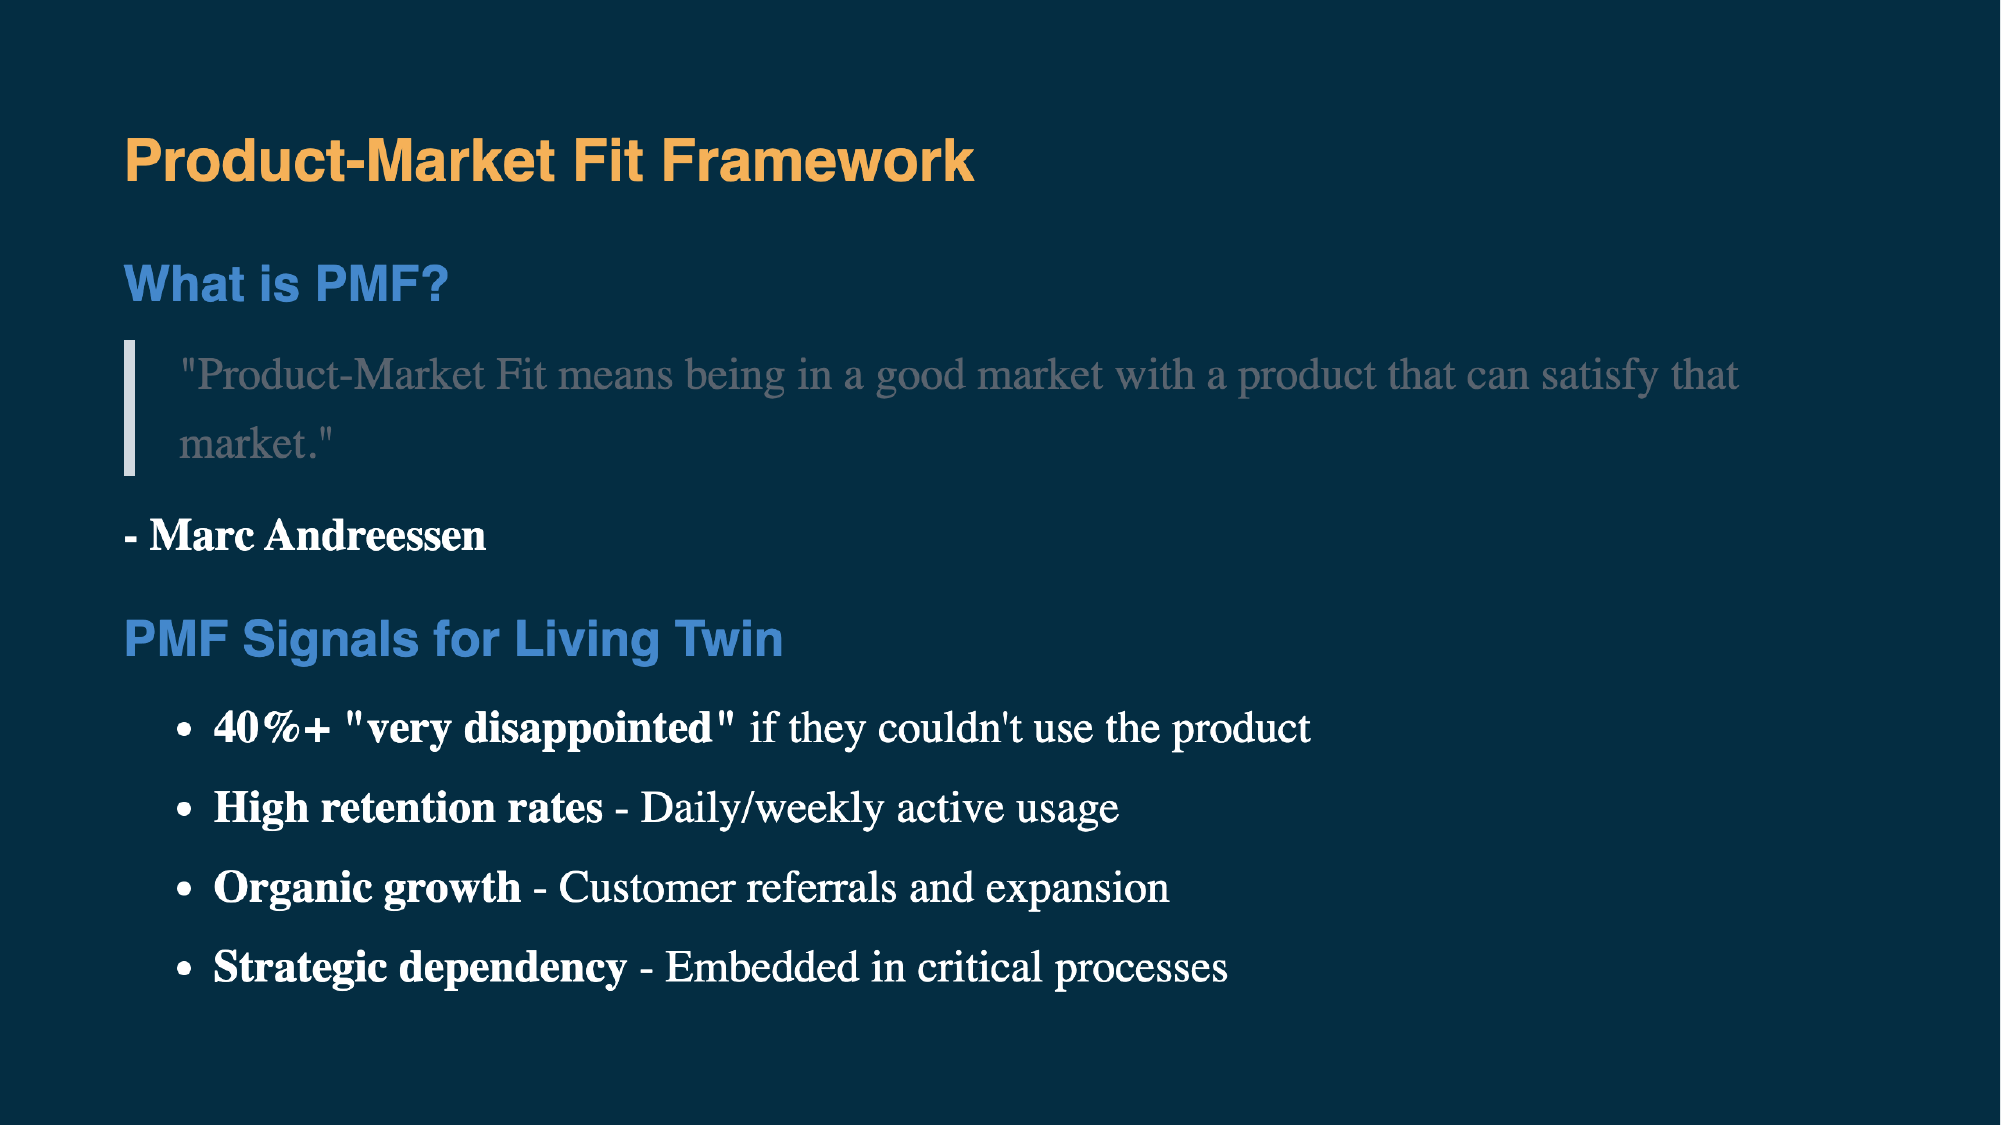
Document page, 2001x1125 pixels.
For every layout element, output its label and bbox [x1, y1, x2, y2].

picture [1209, 378, 1216, 389]
picture [202, 274, 225, 301]
picture [731, 951, 769, 981]
picture [215, 871, 247, 902]
picture [1425, 380, 1432, 389]
picture [1056, 961, 1076, 991]
picture [1595, 369, 1600, 388]
picture [1446, 364, 1453, 389]
picture [1325, 369, 1333, 389]
picture [748, 881, 762, 901]
picture [498, 871, 520, 901]
picture [236, 437, 250, 457]
picture [1468, 372, 1481, 389]
picture [391, 721, 408, 742]
picture [757, 629, 781, 655]
picture [589, 630, 596, 655]
picture [722, 802, 734, 823]
picture [216, 950, 236, 981]
picture [1080, 803, 1097, 827]
picture [986, 802, 1002, 822]
picture [394, 629, 417, 657]
picture [704, 961, 714, 981]
picture [294, 881, 300, 888]
picture [160, 620, 194, 655]
picture [1277, 369, 1292, 389]
picture [616, 721, 625, 741]
picture [1686, 358, 1703, 388]
picture [996, 961, 1008, 967]
picture [453, 368, 470, 389]
picture [607, 961, 622, 984]
picture [1510, 369, 1517, 388]
picture [548, 630, 554, 655]
picture [1015, 378, 1022, 389]
picture [437, 801, 445, 821]
picture [594, 721, 613, 742]
picture [217, 448, 225, 458]
picture [864, 825, 873, 831]
picture [852, 791, 859, 821]
picture [333, 961, 354, 990]
picture [829, 792, 847, 821]
picture [559, 630, 584, 655]
picture [543, 721, 565, 751]
picture [1497, 369, 1507, 389]
picture [870, 871, 877, 901]
picture [537, 364, 544, 389]
picture [1093, 363, 1101, 389]
picture [1158, 961, 1171, 981]
picture [423, 795, 435, 822]
picture [1024, 368, 1032, 389]
picture [670, 721, 687, 742]
picture [472, 801, 493, 821]
picture [1149, 369, 1156, 388]
picture [525, 369, 530, 388]
picture [291, 629, 316, 666]
picture [709, 369, 726, 389]
picture [593, 882, 601, 902]
picture [552, 795, 565, 822]
picture [408, 881, 425, 901]
picture [348, 161, 363, 167]
picture [283, 724, 297, 741]
picture [276, 961, 282, 968]
picture [721, 824, 730, 831]
picture [431, 721, 447, 743]
picture [224, 368, 238, 388]
picture [274, 437, 290, 458]
picture [348, 529, 365, 549]
picture [919, 964, 933, 981]
picture [1100, 801, 1117, 822]
picture [408, 529, 422, 550]
picture [951, 801, 958, 821]
picture [1050, 358, 1068, 388]
picture [255, 961, 273, 981]
picture [965, 802, 977, 821]
picture [216, 529, 234, 549]
picture [806, 149, 835, 181]
picture [521, 721, 540, 742]
picture [612, 138, 619, 146]
picture [176, 519, 191, 549]
picture [957, 712, 977, 742]
picture [874, 961, 880, 981]
picture [924, 722, 941, 742]
picture [1060, 882, 1070, 902]
picture [756, 149, 800, 180]
picture [326, 881, 338, 901]
picture [1312, 358, 1319, 388]
picture [180, 437, 188, 457]
picture [769, 802, 780, 821]
picture [987, 881, 1004, 902]
picture [720, 711, 724, 725]
picture [992, 964, 1008, 981]
picture [1042, 802, 1054, 821]
picture [689, 712, 712, 742]
picture [956, 961, 962, 981]
picture [1279, 721, 1295, 742]
picture [462, 529, 485, 549]
picture [516, 951, 539, 981]
picture [230, 268, 243, 301]
picture [265, 711, 291, 742]
picture [1097, 882, 1109, 902]
picture [187, 149, 219, 181]
picture [125, 265, 169, 300]
picture [603, 629, 626, 655]
picture [1080, 961, 1086, 981]
picture [1192, 961, 1209, 981]
picture [352, 629, 375, 656]
picture [215, 971, 225, 981]
picture [306, 719, 329, 741]
picture [262, 150, 289, 181]
picture [589, 620, 596, 626]
picture [537, 141, 554, 181]
picture [854, 369, 863, 389]
picture [1142, 721, 1159, 742]
picture [450, 881, 476, 902]
picture [883, 882, 895, 901]
picture [561, 961, 583, 981]
picture [491, 961, 513, 981]
picture [1053, 891, 1061, 902]
picture [656, 882, 663, 899]
picture [644, 792, 672, 821]
picture [296, 149, 324, 181]
picture [688, 881, 698, 901]
picture [1078, 824, 1095, 831]
picture [865, 802, 877, 823]
picture [702, 630, 739, 655]
picture [1561, 377, 1568, 389]
picture [559, 369, 579, 388]
picture [939, 796, 947, 822]
picture [178, 882, 190, 895]
picture [401, 951, 422, 981]
picture [904, 801, 915, 822]
picture [588, 801, 602, 822]
picture [357, 359, 376, 388]
picture [1729, 364, 1736, 389]
picture [499, 359, 521, 388]
picture [354, 881, 371, 902]
picture [1010, 882, 1026, 901]
picture [1182, 721, 1193, 742]
picture [730, 369, 737, 388]
picture [623, 368, 633, 389]
picture [978, 369, 987, 388]
picture [632, 629, 657, 666]
picture [1059, 722, 1072, 741]
picture [1150, 881, 1167, 901]
picture [561, 871, 587, 902]
picture [1240, 368, 1259, 398]
picture [879, 384, 895, 389]
picture [126, 537, 136, 542]
picture [178, 803, 190, 815]
picture [475, 364, 483, 389]
picture [628, 721, 650, 741]
picture [595, 369, 611, 389]
picture [530, 801, 549, 822]
picture [425, 529, 440, 550]
picture [820, 368, 830, 388]
picture [612, 150, 619, 180]
picture [503, 721, 518, 742]
picture [568, 721, 590, 751]
picture [786, 872, 791, 901]
picture [263, 801, 283, 830]
picture [1218, 368, 1226, 389]
picture [416, 368, 429, 388]
picture [846, 745, 855, 752]
picture [990, 721, 998, 741]
picture [329, 364, 336, 389]
picture [1034, 368, 1048, 388]
picture [362, 794, 375, 822]
picture [316, 881, 325, 901]
picture [178, 723, 190, 735]
picture [250, 801, 258, 821]
picture [1136, 961, 1153, 981]
picture [240, 369, 254, 389]
picture [1581, 365, 1589, 389]
picture [236, 529, 253, 550]
picture [518, 620, 543, 655]
picture [899, 810, 906, 822]
picture [804, 712, 810, 741]
picture [849, 891, 857, 902]
picture [509, 801, 526, 821]
picture [934, 369, 941, 386]
picture [1716, 369, 1725, 389]
picture [1433, 369, 1441, 389]
picture [709, 791, 715, 821]
picture [474, 139, 502, 180]
picture [644, 882, 658, 902]
picture [262, 358, 281, 389]
picture [1128, 369, 1141, 389]
picture [716, 961, 726, 981]
picture [967, 956, 977, 981]
picture [1490, 380, 1496, 389]
picture [957, 358, 964, 388]
picture [1107, 717, 1117, 742]
picture [721, 881, 735, 901]
picture [845, 722, 859, 744]
picture [367, 529, 384, 550]
picture [774, 368, 784, 380]
picture [1019, 802, 1028, 822]
picture [370, 139, 411, 180]
picture [1214, 961, 1227, 981]
picture [379, 359, 391, 388]
picture [1117, 369, 1127, 388]
picture [1117, 964, 1131, 981]
picture [279, 620, 286, 626]
picture [1257, 722, 1276, 742]
picture [702, 882, 719, 902]
picture [1115, 882, 1121, 901]
picture [616, 380, 623, 389]
picture [443, 529, 460, 550]
picture [577, 139, 606, 180]
picture [947, 711, 952, 741]
picture [1334, 369, 1340, 388]
picture [215, 711, 235, 741]
picture [763, 712, 776, 741]
picture [432, 358, 450, 388]
picture [376, 801, 394, 822]
picture [1075, 721, 1091, 742]
picture [606, 985, 615, 990]
picture [1059, 810, 1066, 822]
picture [773, 951, 793, 981]
picture [1300, 369, 1311, 389]
picture [921, 882, 927, 902]
picture [397, 801, 407, 821]
picture [445, 961, 468, 990]
picture [1064, 801, 1075, 822]
picture [319, 265, 345, 300]
picture [1162, 365, 1170, 389]
picture [1094, 963, 1102, 981]
picture [348, 711, 352, 724]
picture [483, 874, 494, 902]
picture [265, 519, 294, 549]
picture [580, 369, 590, 388]
picture [327, 141, 344, 181]
picture [190, 437, 200, 457]
picture [427, 881, 447, 902]
picture [1099, 961, 1113, 981]
picture [287, 792, 307, 821]
picture [825, 721, 842, 742]
picture [128, 139, 160, 180]
picture [753, 722, 758, 741]
picture [262, 265, 269, 271]
picture [846, 378, 853, 389]
picture [201, 359, 222, 388]
picture [886, 961, 892, 981]
picture [434, 620, 449, 655]
picture [1300, 717, 1310, 742]
picture [251, 881, 268, 901]
picture [940, 961, 952, 981]
picture [1126, 882, 1145, 902]
picture [1366, 365, 1374, 389]
picture [1390, 363, 1398, 389]
picture [408, 801, 418, 821]
picture [953, 871, 973, 902]
picture [426, 961, 443, 981]
picture [721, 149, 750, 181]
picture [287, 369, 303, 389]
picture [341, 881, 350, 901]
picture [879, 369, 886, 382]
picture [812, 369, 819, 388]
picture [1261, 369, 1269, 388]
picture [999, 369, 1010, 388]
picture [799, 369, 806, 388]
picture [625, 141, 642, 181]
picture [245, 620, 274, 657]
picture [298, 529, 320, 549]
picture [387, 529, 404, 550]
picture [1626, 358, 1639, 388]
picture [450, 801, 469, 822]
picture [323, 519, 344, 550]
picture [659, 369, 672, 389]
picture [1234, 711, 1254, 742]
picture [1128, 721, 1138, 741]
picture [788, 802, 805, 822]
picture [1673, 363, 1681, 389]
picture [799, 882, 816, 902]
picture [809, 801, 825, 822]
picture [911, 369, 919, 388]
picture [1030, 881, 1050, 911]
picture [313, 961, 331, 981]
picture [416, 149, 445, 181]
picture [918, 803, 934, 822]
picture [883, 896, 891, 902]
picture [1011, 717, 1021, 742]
picture [351, 265, 386, 300]
picture [1569, 369, 1577, 389]
picture [880, 721, 896, 742]
picture [1544, 370, 1557, 387]
picture [666, 881, 686, 901]
picture [1036, 722, 1054, 742]
picture [1029, 802, 1035, 822]
picture [174, 265, 197, 300]
picture [636, 368, 653, 388]
picture [911, 892, 919, 902]
picture [945, 369, 956, 389]
picture [275, 274, 298, 302]
picture [899, 369, 912, 389]
picture [1607, 369, 1620, 386]
picture [795, 951, 816, 981]
picture [888, 369, 896, 381]
picture [615, 882, 628, 902]
picture [567, 801, 584, 822]
picture [1074, 881, 1091, 901]
picture [687, 358, 706, 389]
picture [505, 149, 534, 181]
picture [632, 876, 640, 902]
picture [397, 380, 404, 389]
picture [423, 265, 447, 290]
picture [151, 519, 175, 549]
picture [676, 620, 704, 655]
picture [382, 620, 388, 655]
picture [1402, 358, 1421, 388]
picture [466, 712, 487, 742]
picture [323, 629, 347, 655]
picture [790, 718, 801, 742]
picture [484, 629, 499, 655]
picture [812, 721, 821, 741]
picture [763, 881, 780, 902]
picture [369, 961, 385, 981]
picture [223, 139, 254, 181]
picture [1121, 712, 1127, 741]
picture [981, 722, 989, 741]
picture [946, 139, 973, 180]
picture [697, 961, 703, 981]
picture [194, 529, 213, 550]
picture [411, 721, 429, 741]
picture [1211, 721, 1231, 742]
picture [743, 368, 760, 388]
picture [1289, 369, 1296, 386]
picture [700, 149, 718, 180]
picture [838, 951, 859, 981]
picture [322, 801, 340, 821]
picture [894, 961, 904, 981]
picture [252, 427, 270, 457]
picture [252, 369, 259, 386]
picture [471, 961, 488, 981]
picture [1175, 358, 1192, 388]
picture [923, 149, 941, 180]
picture [294, 432, 304, 458]
picture [1034, 951, 1040, 981]
picture [668, 952, 692, 981]
picture [1121, 961, 1133, 967]
picture [166, 149, 184, 180]
picture [1345, 369, 1360, 389]
picture [1013, 961, 1030, 981]
picture [885, 149, 916, 181]
picture [1173, 722, 1183, 752]
picture [271, 896, 290, 910]
picture [587, 961, 603, 981]
picture [226, 437, 234, 458]
picture [393, 265, 418, 300]
picture [1708, 380, 1716, 389]
picture [432, 294, 439, 300]
picture [877, 390, 891, 398]
picture [127, 620, 154, 655]
picture [1087, 801, 1098, 813]
picture [1518, 368, 1527, 388]
picture [924, 961, 935, 967]
picture [431, 745, 440, 751]
picture [247, 529, 253, 536]
picture [745, 792, 753, 816]
picture [728, 711, 732, 723]
picture [899, 723, 908, 742]
picture [695, 802, 702, 821]
picture [276, 961, 296, 981]
picture [1197, 721, 1209, 741]
picture [238, 711, 257, 742]
picture [654, 713, 666, 742]
picture [676, 810, 683, 822]
picture [856, 882, 866, 902]
picture [682, 801, 692, 822]
picture [981, 961, 987, 981]
picture [356, 711, 361, 725]
picture [665, 139, 694, 180]
picture [406, 368, 414, 389]
picture [452, 629, 479, 657]
picture [1640, 369, 1653, 393]
picture [818, 881, 848, 901]
picture [906, 721, 919, 741]
picture [878, 802, 882, 812]
picture [218, 792, 245, 821]
picture [767, 369, 775, 382]
picture [356, 961, 366, 981]
picture [452, 149, 469, 180]
picture [541, 961, 558, 981]
picture [385, 896, 405, 910]
picture [279, 630, 286, 655]
picture [262, 275, 269, 300]
picture [298, 953, 311, 981]
picture [202, 620, 227, 655]
picture [386, 881, 405, 895]
picture [818, 961, 834, 981]
picture [294, 881, 313, 902]
picture [1071, 369, 1088, 389]
picture [602, 882, 609, 901]
picture [125, 341, 134, 475]
picture [201, 437, 212, 457]
picture [240, 953, 253, 981]
picture [744, 630, 750, 655]
picture [922, 369, 937, 389]
picture [341, 801, 359, 822]
picture [490, 721, 498, 741]
picture [765, 384, 783, 398]
picture [308, 372, 323, 389]
picture [838, 150, 881, 180]
picture [1176, 961, 1188, 981]
picture [271, 881, 290, 895]
picture [757, 802, 769, 822]
picture [931, 881, 949, 901]
picture [368, 721, 383, 742]
picture [988, 369, 998, 388]
picture [178, 962, 190, 974]
